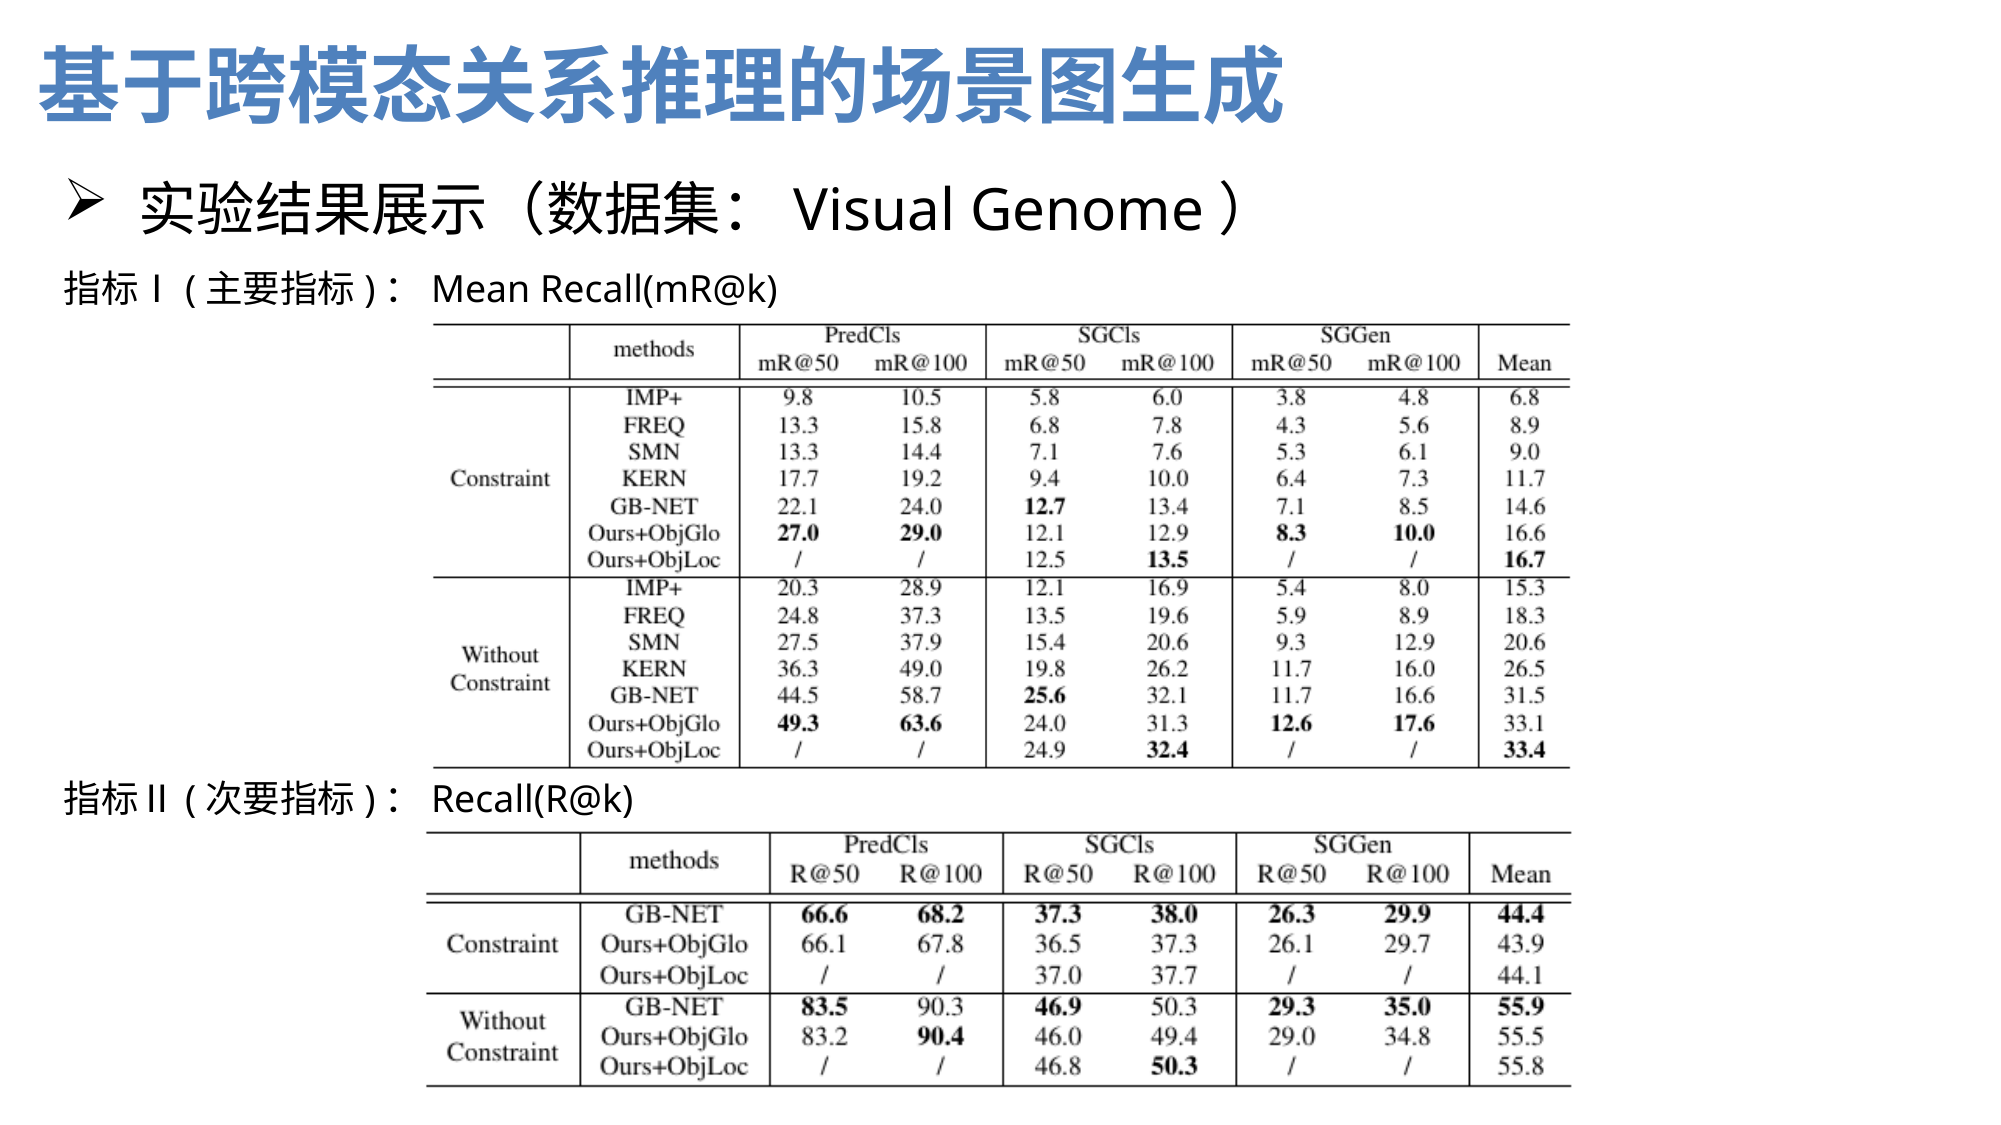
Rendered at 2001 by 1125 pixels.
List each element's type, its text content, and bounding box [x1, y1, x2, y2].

picture [418, 827, 1582, 1103]
picture [418, 310, 1617, 775]
text_box 实验结果展示（数据集：Visual Genome） [48, 164, 1876, 249]
text_box 指标Ⅱ(次要指标)：Recall(R@k) [48, 767, 778, 827]
text_box 基于跨模态关系推理的场景图生成 [0, 0, 2000, 144]
text_box 指标Ⅰ(主要指标)：Mean Recall(mR@k) [48, 257, 843, 317]
